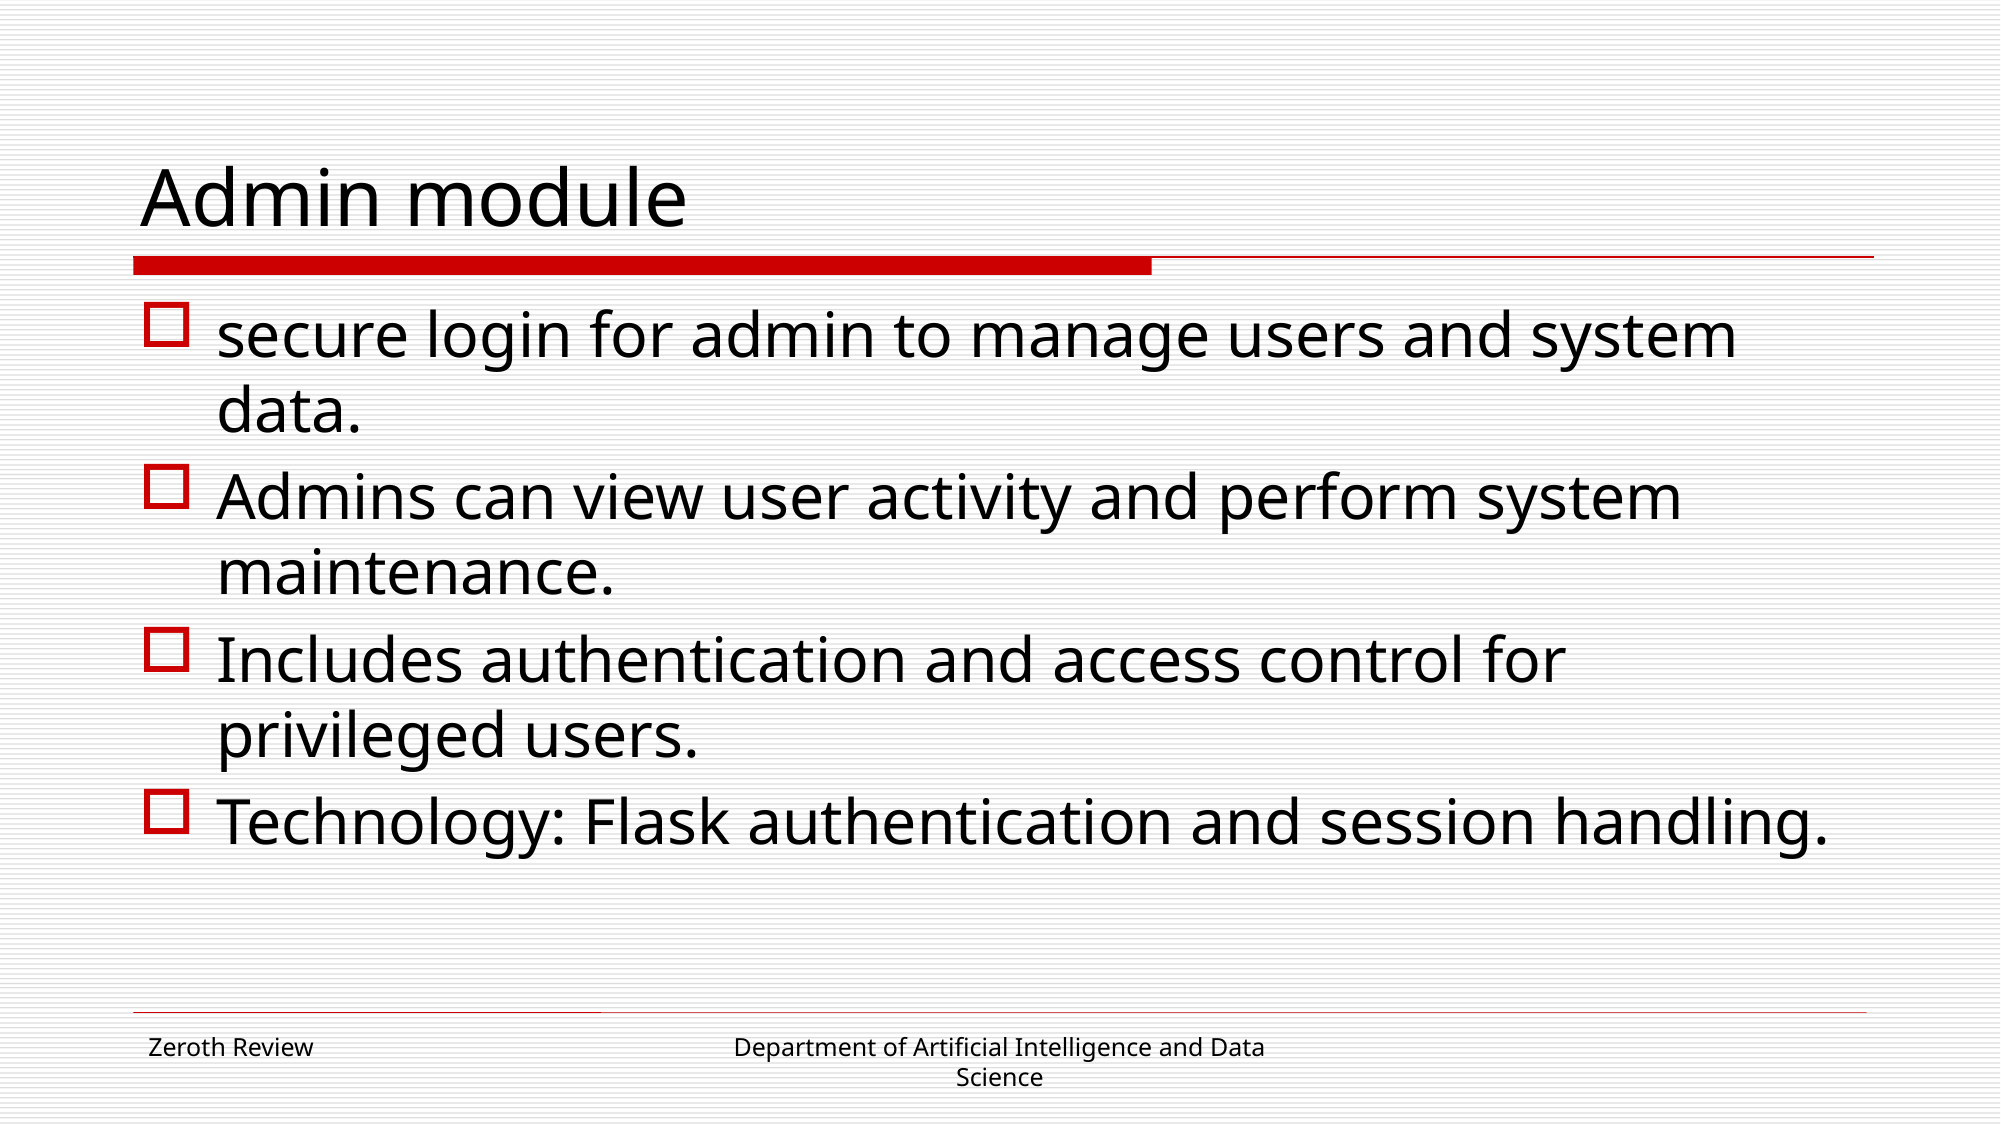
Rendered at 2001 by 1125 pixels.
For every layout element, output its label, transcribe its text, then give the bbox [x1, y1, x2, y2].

title Admin module [125, 50, 1876, 250]
picture [0, 0, 2001, 1125]
slide_number [1433, 1024, 1867, 1103]
list secure login for admin to manage users and system data. Admins can view user activity and perform system maintenance. Includes authentication and access control for privileged users. Technology: Flask authentication and session handling. [123, 287, 1874, 988]
slide_number Zeroth Review [133, 1024, 567, 1103]
footer Department of Artificial Intelligence and Data Science [683, 1024, 1317, 1103]
